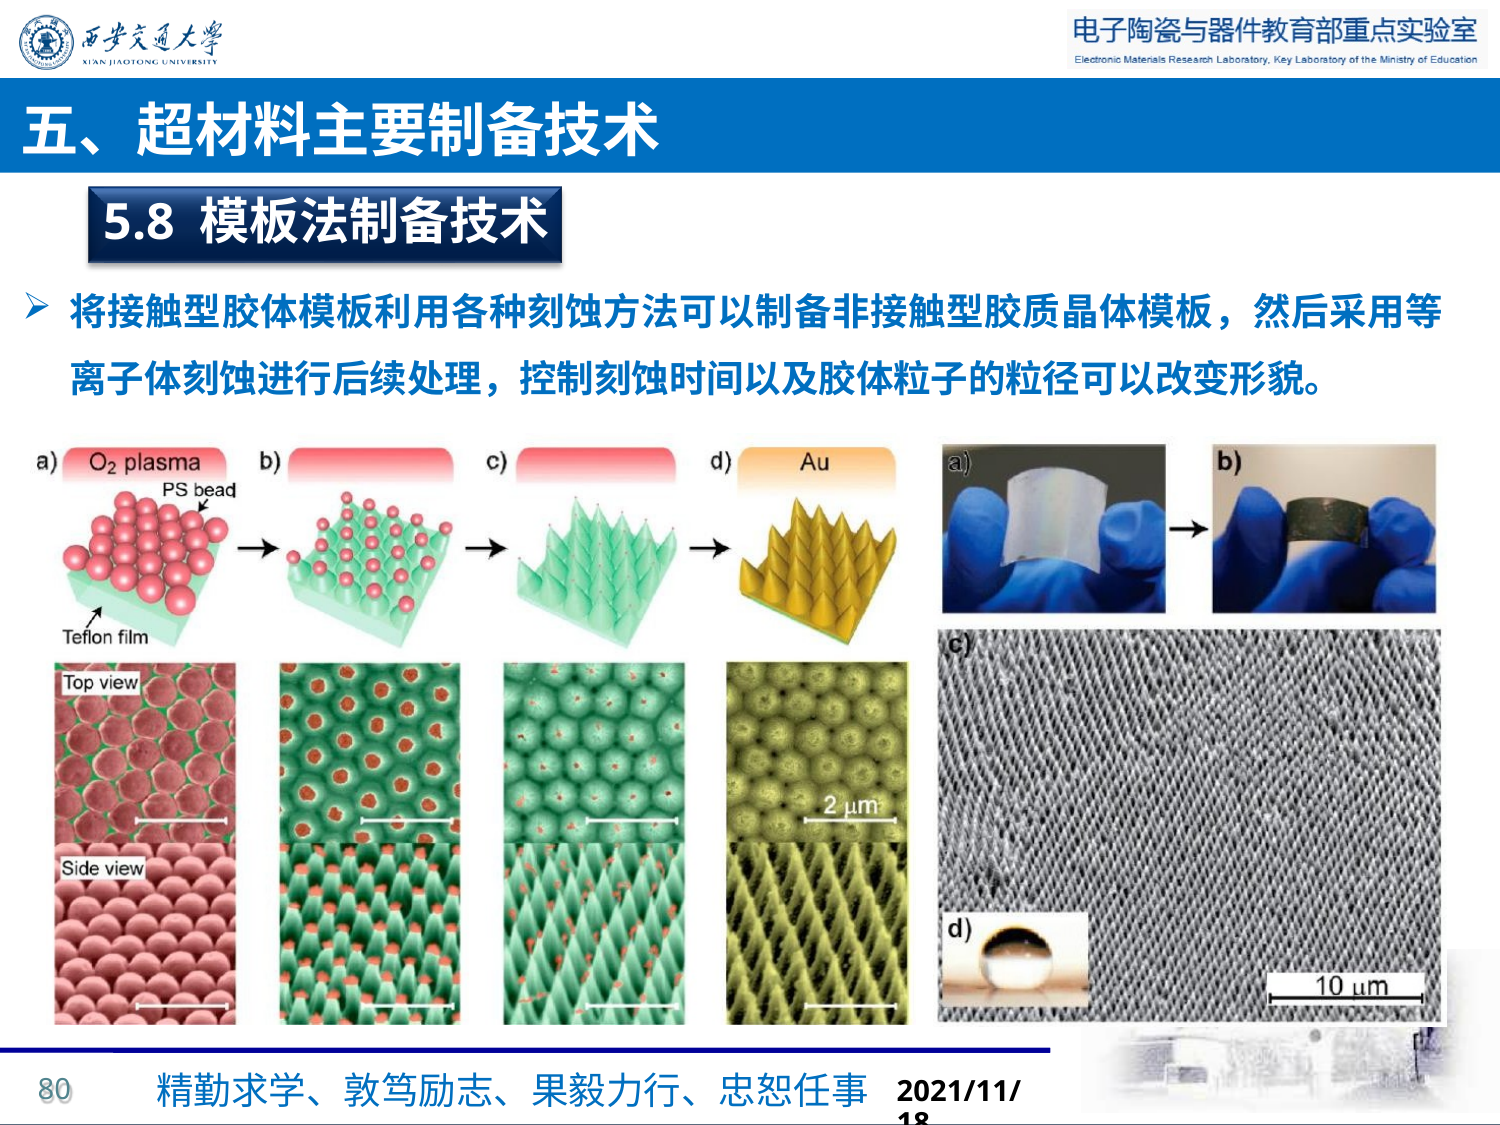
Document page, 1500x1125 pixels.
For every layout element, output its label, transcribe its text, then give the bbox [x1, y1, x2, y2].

picture [30, 433, 916, 1025]
title 五、超材料主要制备技术 [18, 91, 665, 281]
picture [933, 436, 1500, 1113]
picture [1067, 9, 1488, 69]
picture [19, 14, 222, 70]
text_box 精勤求学、敦笃励志、果毅力行、忠恕任事 [154, 1072, 871, 1113]
picture [82, 185, 567, 273]
text_box 2021/11/18 [894, 1076, 1036, 1125]
picture [18, 1065, 93, 1125]
text_box 5.8 模板法制备技术 将接触型胶体模板利用各种刻蚀方法可以制备非接触型胶质晶体模板，然后采用等 离子体刻蚀进行后续处理，控制刻蚀时间以及胶体粒子的粒径可以改变形貌。 [20, 187, 1451, 401]
